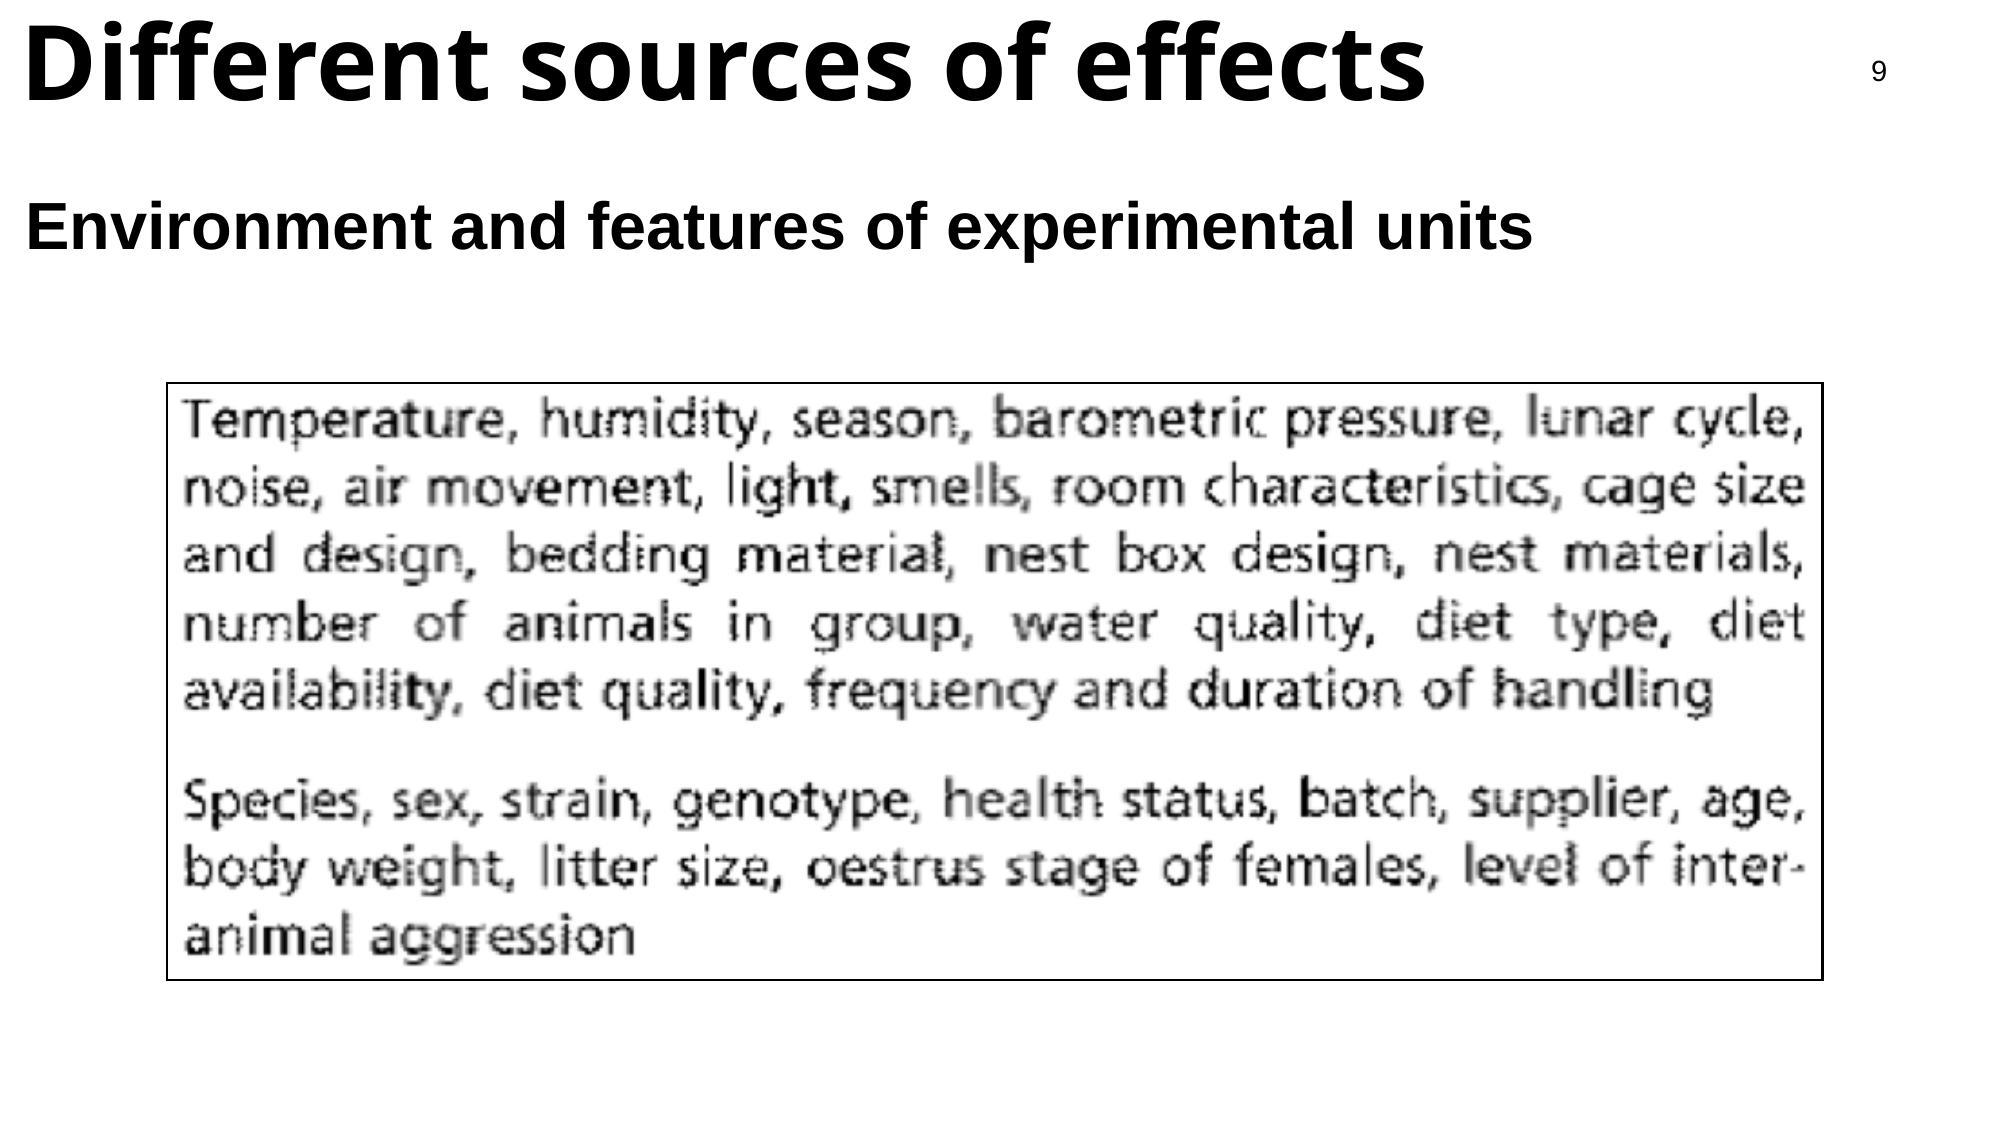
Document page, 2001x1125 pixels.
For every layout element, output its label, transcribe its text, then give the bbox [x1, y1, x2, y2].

text_box Environment and features of experimental units [10, 175, 1898, 271]
text_box 9 [1856, 44, 1955, 105]
title Different sources of effects [5, 2, 2000, 131]
picture [167, 383, 1822, 979]
